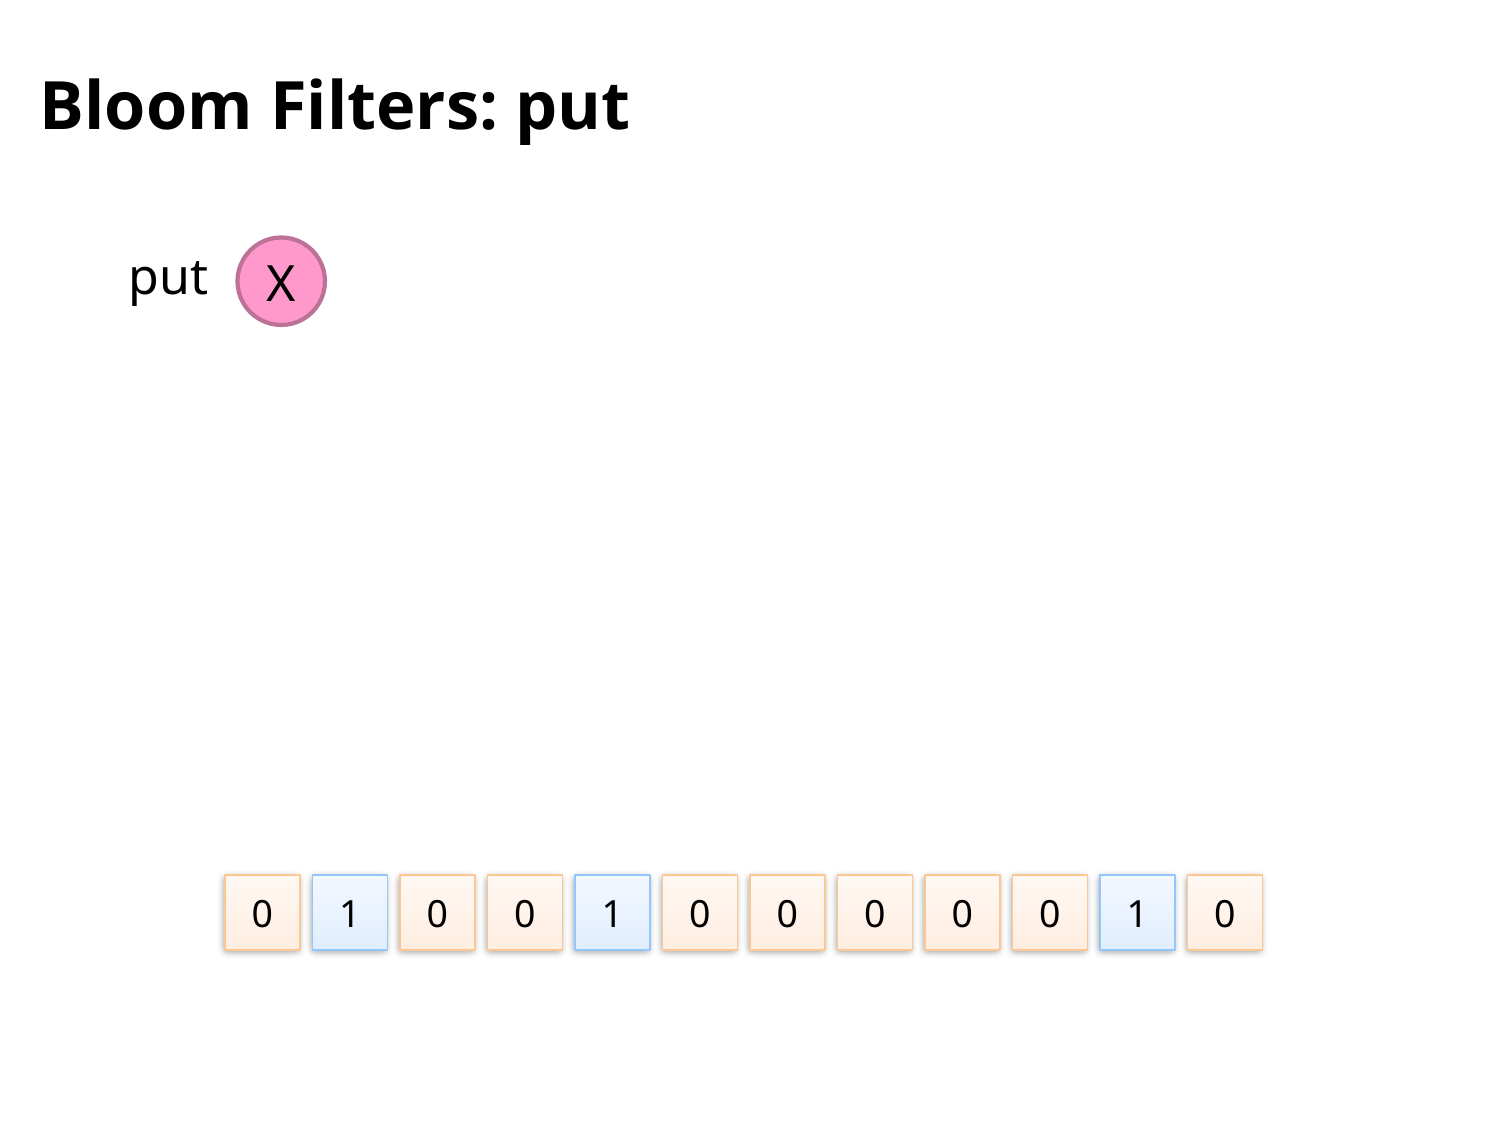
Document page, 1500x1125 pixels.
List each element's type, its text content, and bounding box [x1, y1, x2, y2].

text_box X [238, 235, 328, 328]
text_box 0 [487, 874, 563, 951]
text_box 0 [1187, 874, 1263, 951]
text_box 0 [749, 874, 826, 951]
text_box 0 [399, 874, 476, 951]
text_box 0 [662, 874, 738, 951]
text_box 1 [574, 874, 651, 951]
text_box 1 [312, 874, 388, 951]
text_box 0 [924, 874, 1001, 951]
title Bloom Filters: put [24, 18, 1451, 188]
text_box put [99, 237, 238, 313]
text_box 0 [1012, 874, 1088, 951]
text_box 0 [837, 874, 913, 951]
text_box 0 [224, 874, 301, 951]
text_box 1 [1099, 874, 1176, 951]
